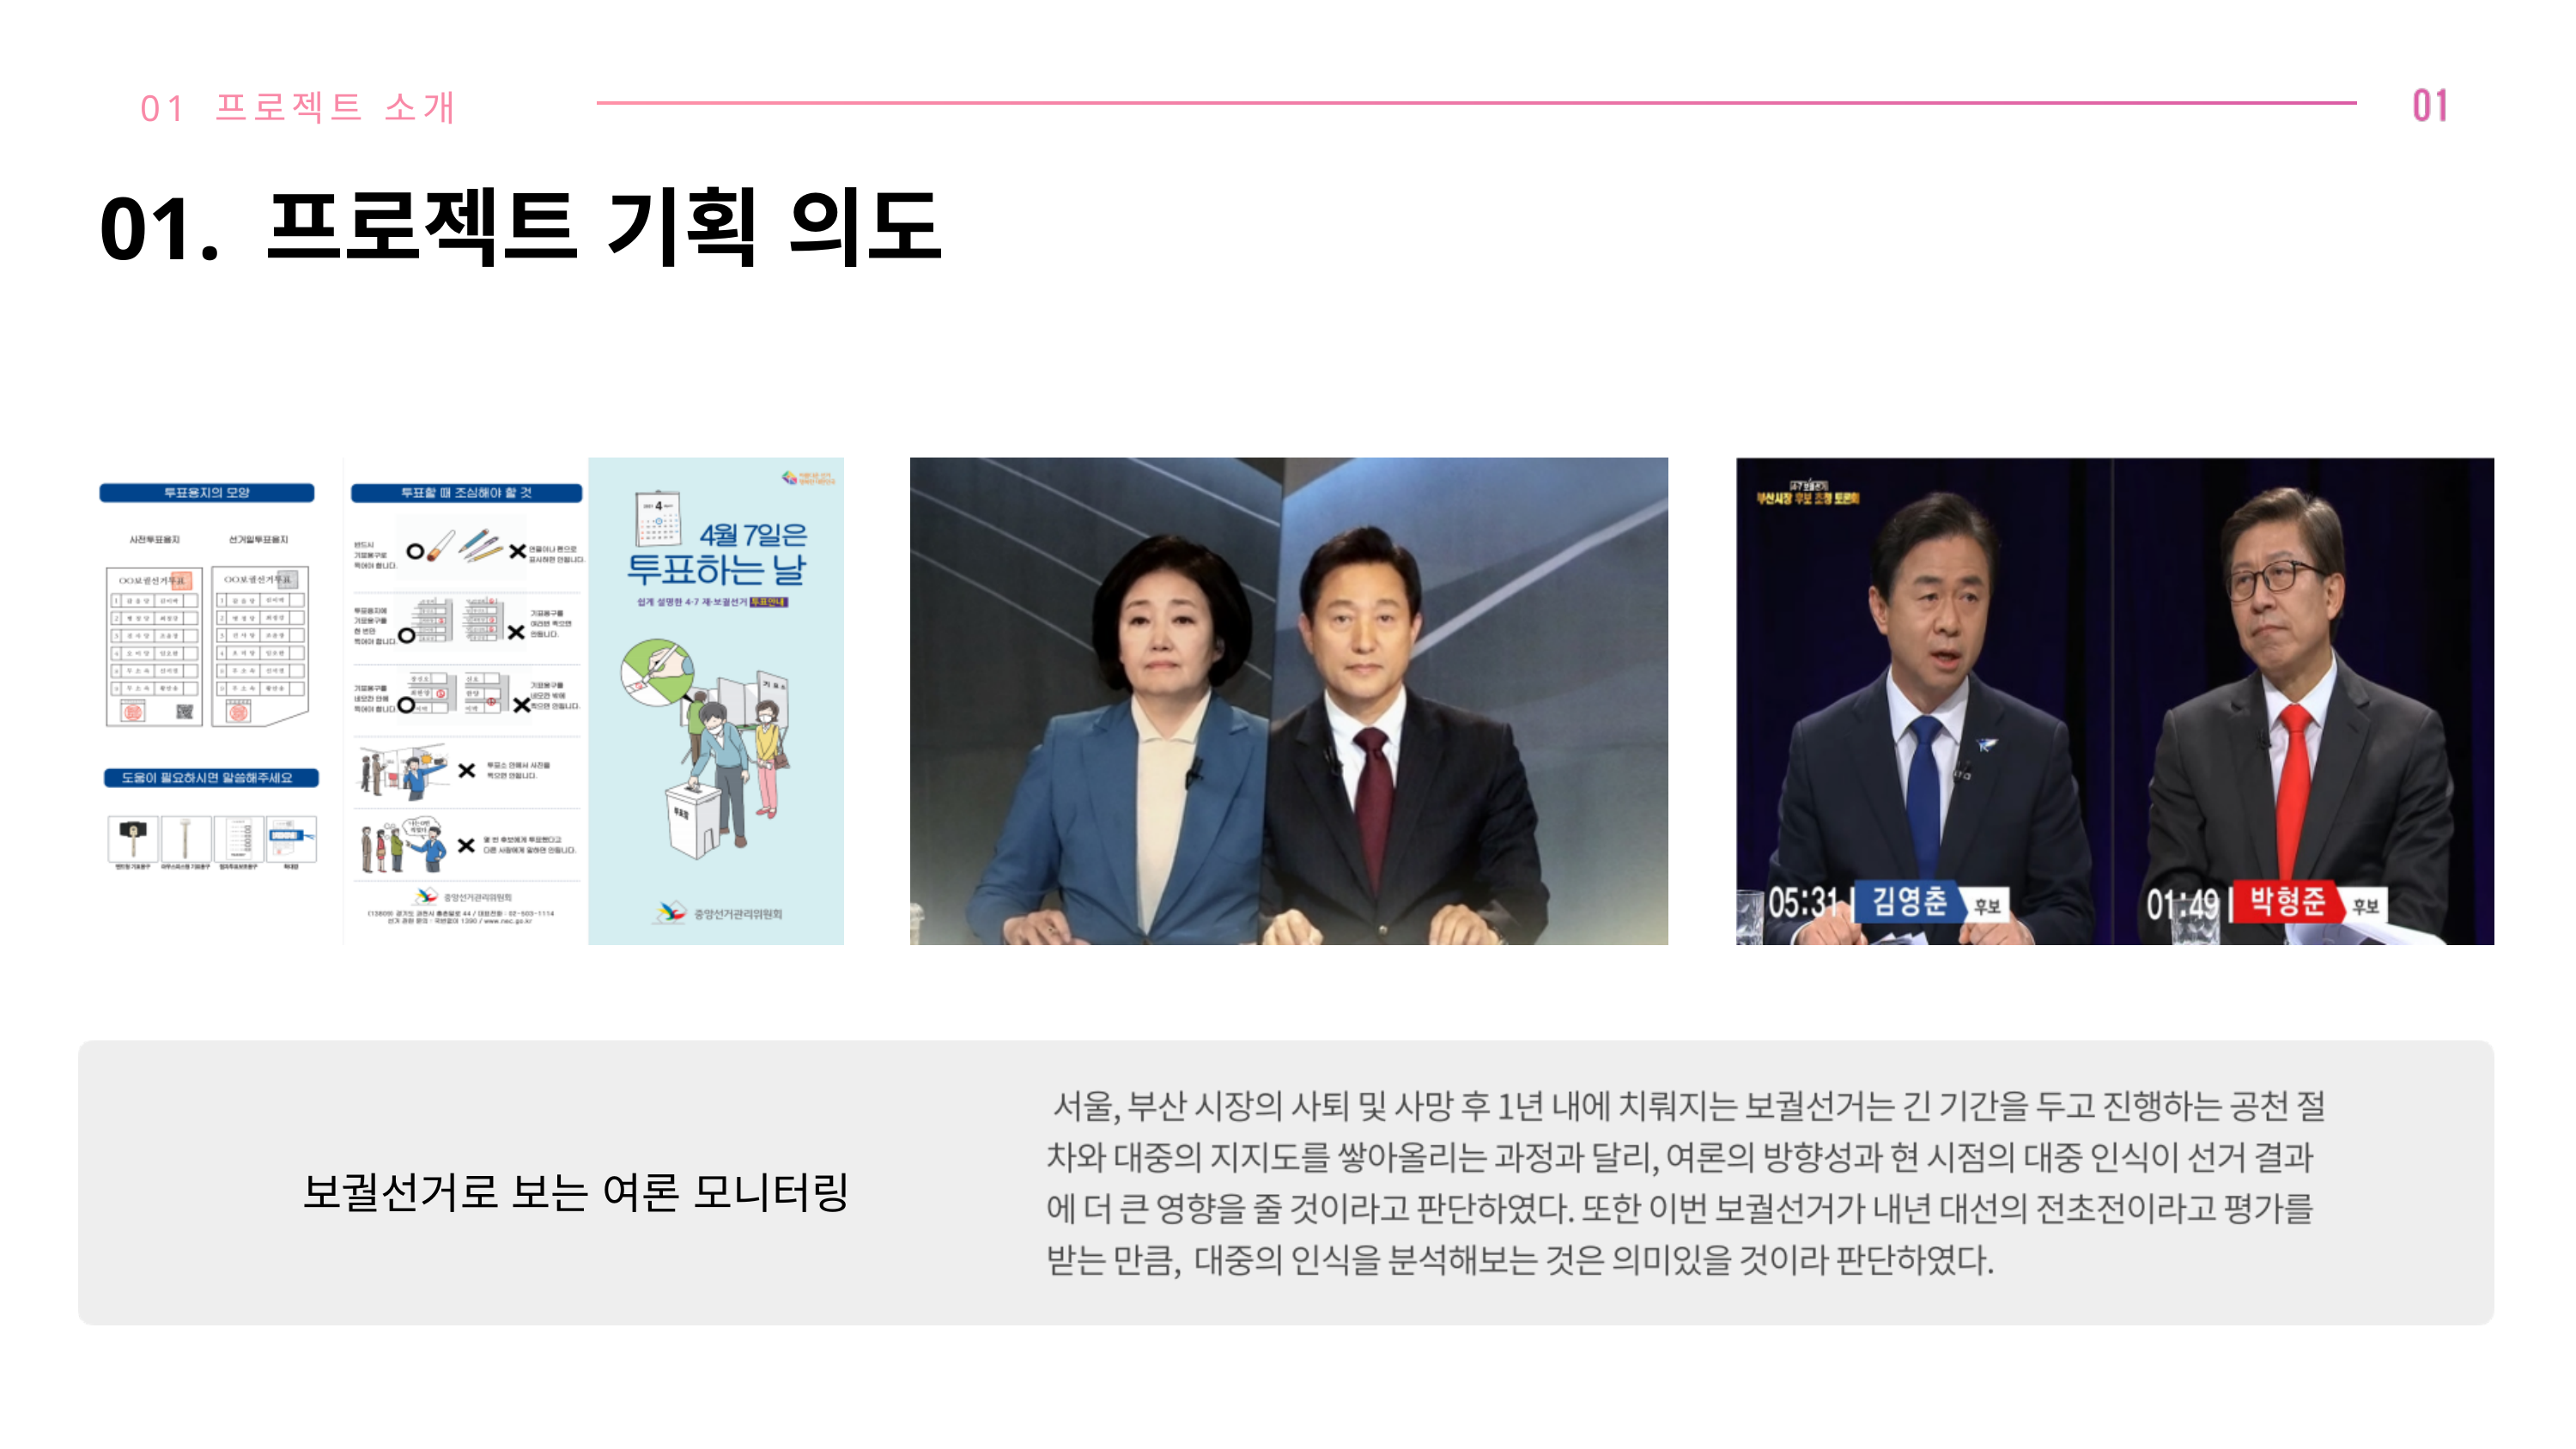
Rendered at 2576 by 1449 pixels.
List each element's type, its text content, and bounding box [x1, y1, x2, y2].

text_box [78, 1040, 2495, 1325]
text_box 01. 프로젝트 기획 의도 [86, 167, 958, 283]
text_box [1735, 458, 2495, 946]
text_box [78, 458, 844, 946]
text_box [596, 101, 2346, 106]
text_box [909, 458, 1669, 946]
text_box 01 프로젝트 소개 [127, 79, 558, 136]
picture [1040, 1070, 2343, 1301]
picture [2350, 74, 2465, 140]
